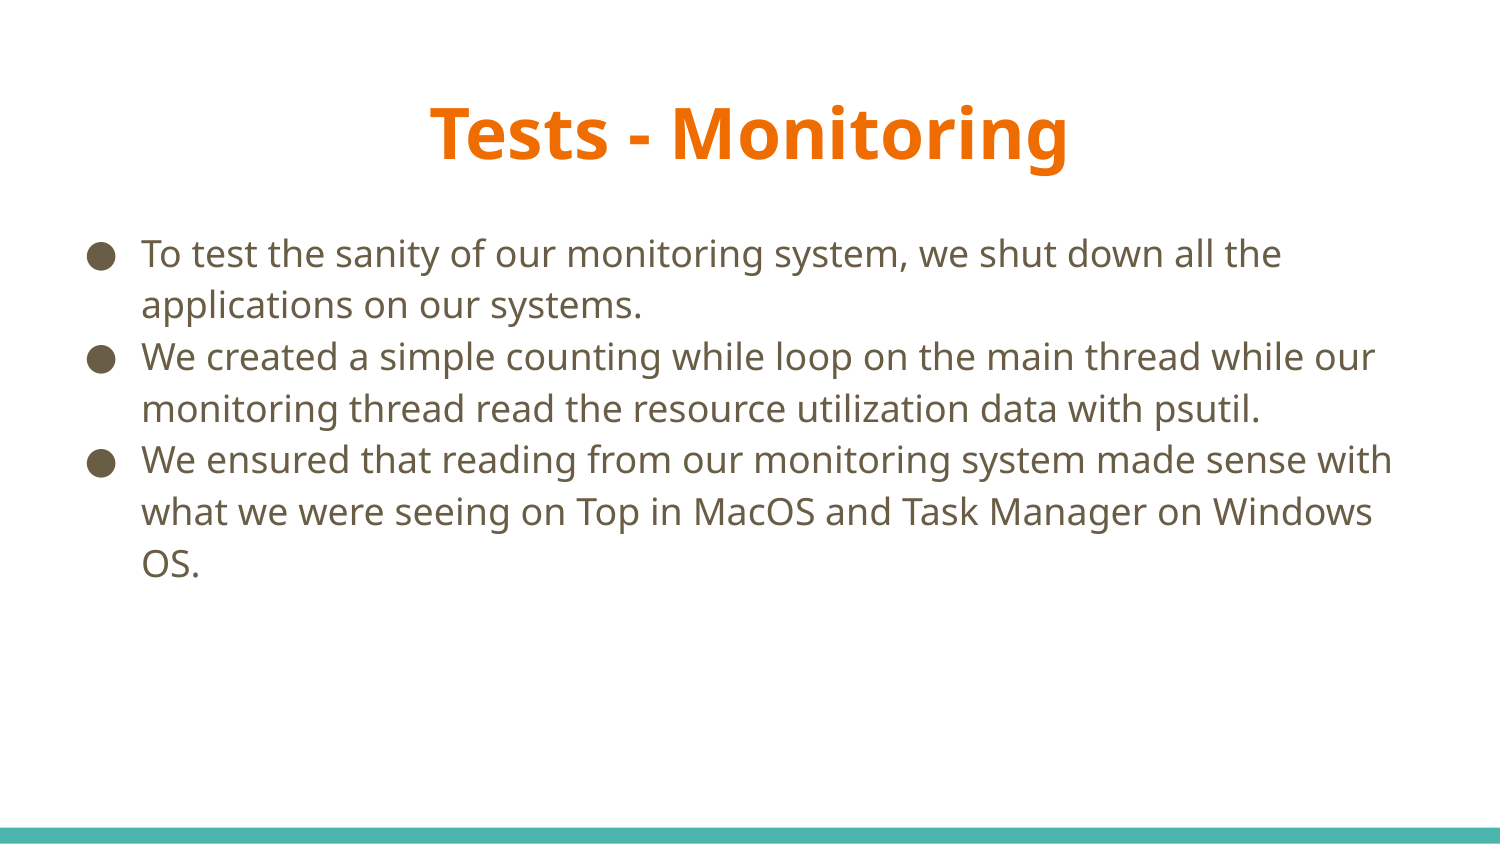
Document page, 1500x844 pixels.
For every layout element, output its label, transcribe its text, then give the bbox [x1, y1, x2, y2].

list To test the sanity of our monitoring system, we shut down all the applications on our systems. We created a simple counting while loop on the main thread while our monitoring thread read the resource utilization data with psutil. We ensured that reading from our monitoring system made sense with what we were seeing on Top in MacOS and Task Manager on Windows OS. [51, 207, 1449, 750]
title Tests - Monitoring [51, 72, 1449, 189]
